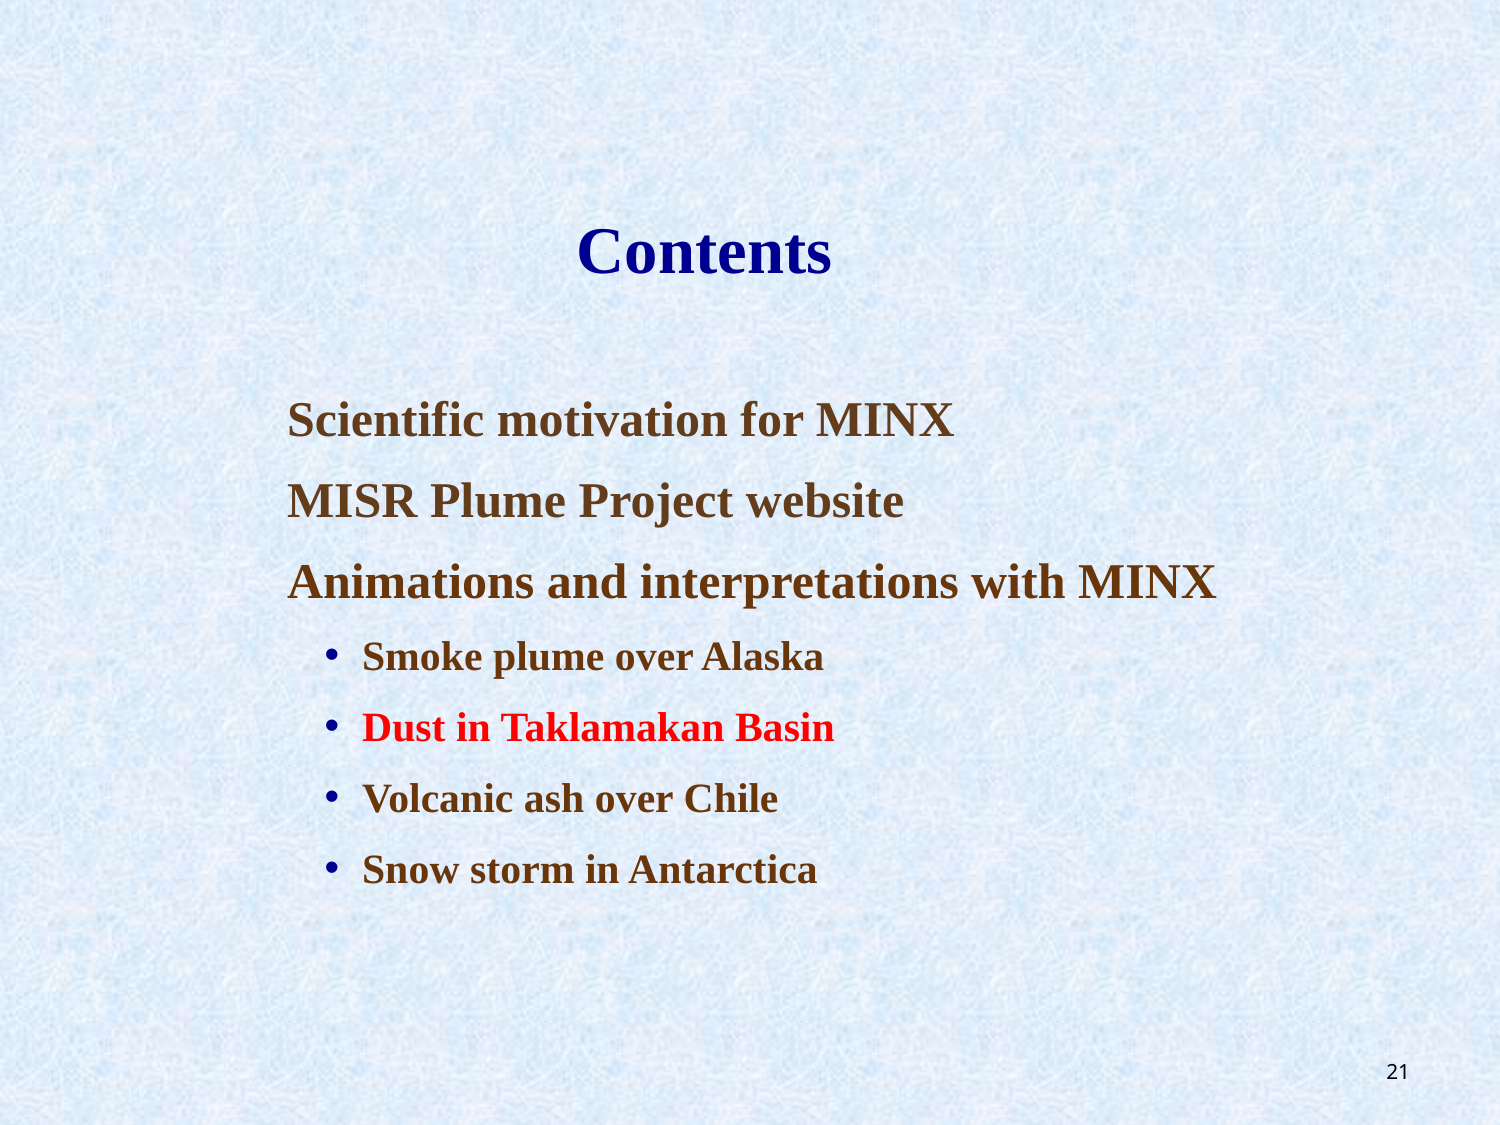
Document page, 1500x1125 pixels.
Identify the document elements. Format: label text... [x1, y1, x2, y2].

slide_number 21 [1074, 1042, 1425, 1103]
slide_number 26 [0, 0, 1500, 1125]
list Scientific motivation for MINX MISR Plume Project website Animations and interpretations with MINX Smoke plume over Alaska Dust in Taklamakan Basin Volcanic ash over Chile Snow storm in Antarctica [272, 379, 1282, 979]
title Contents [230, 201, 1179, 294]
